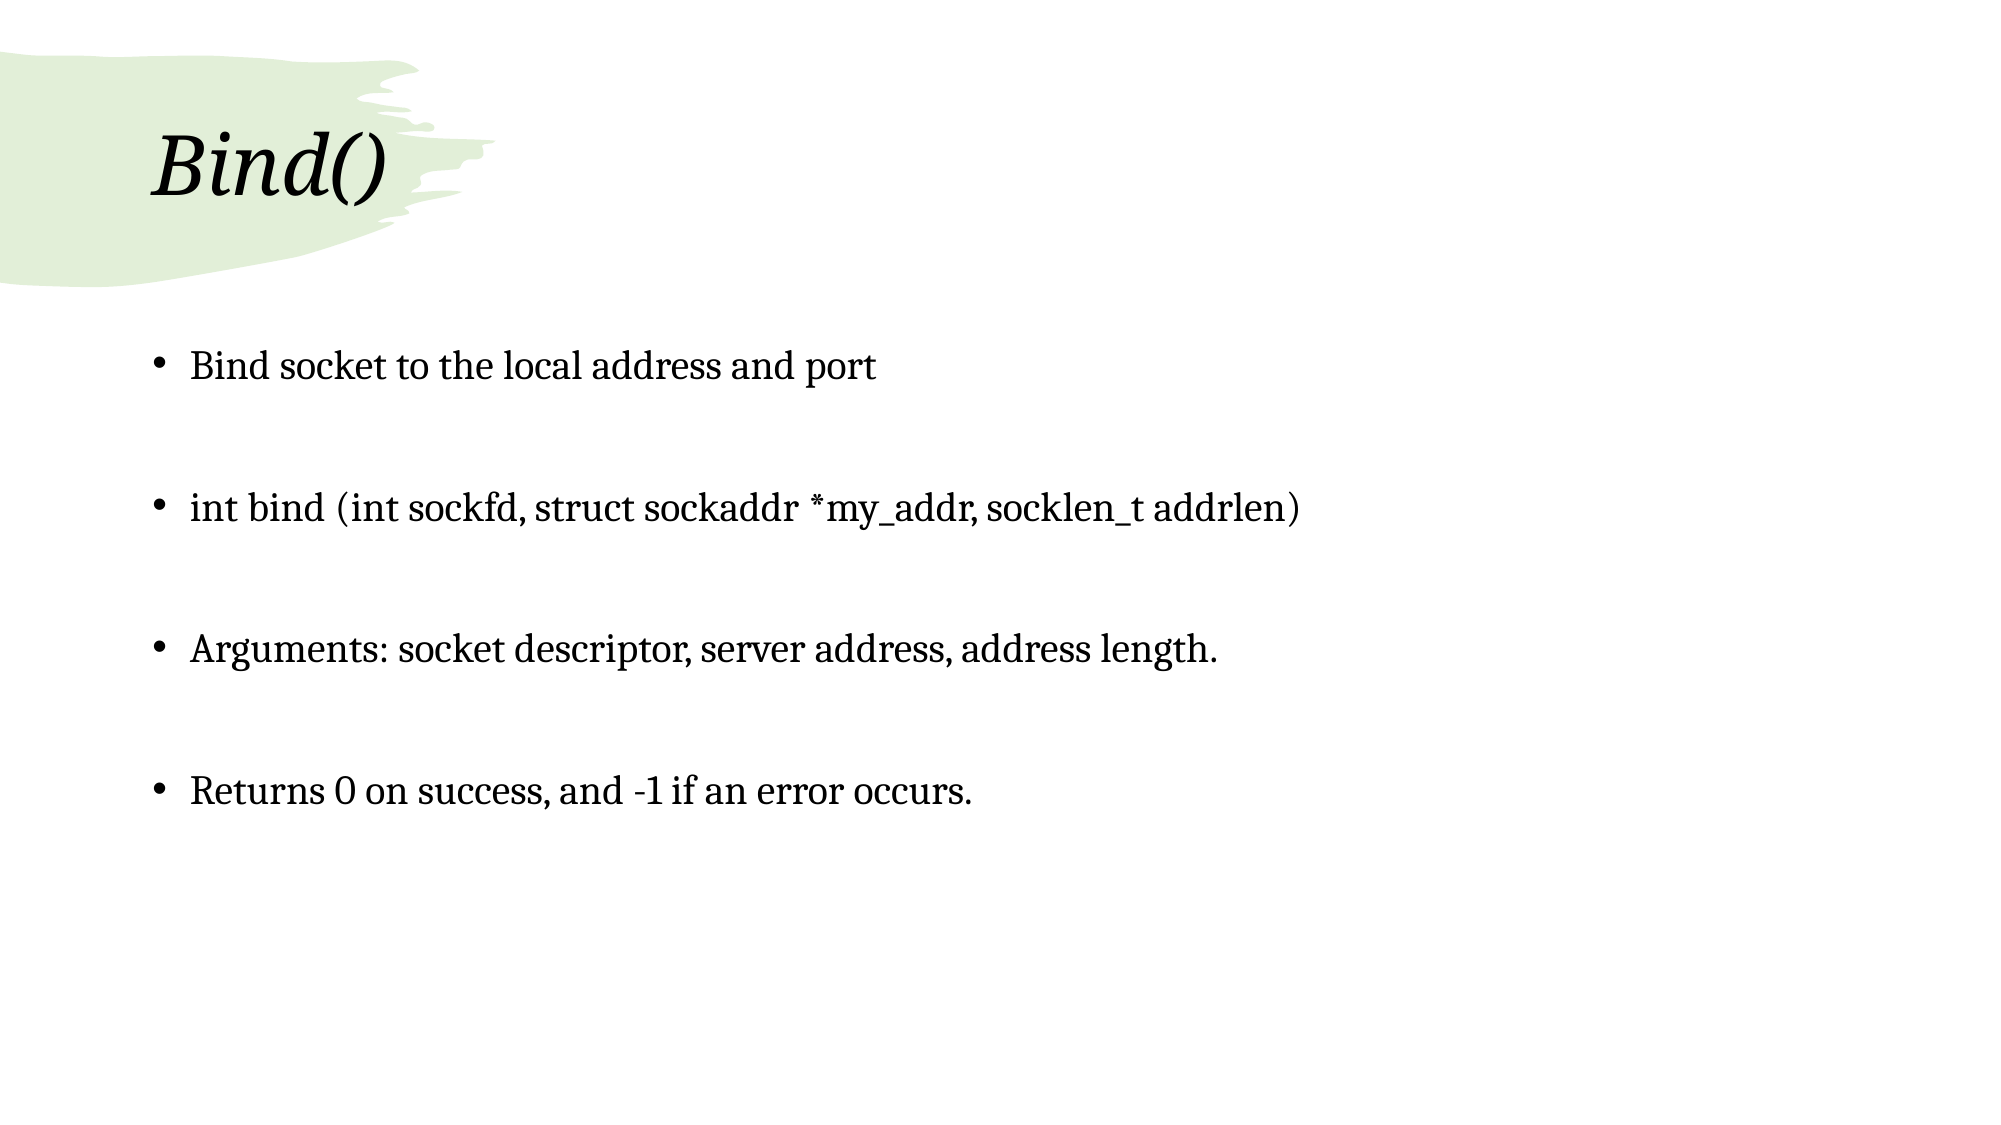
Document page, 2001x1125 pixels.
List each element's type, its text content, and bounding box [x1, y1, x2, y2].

title Bind() [137, 59, 1863, 278]
list Bind socket to the local address and port int bind (int sockfd, struct sockaddr *my_addr, socklen_t addrlen) Arguments: socket descriptor, server address, address length. Returns 0 on success, and -1 if an error occurs. [137, 329, 1863, 1013]
